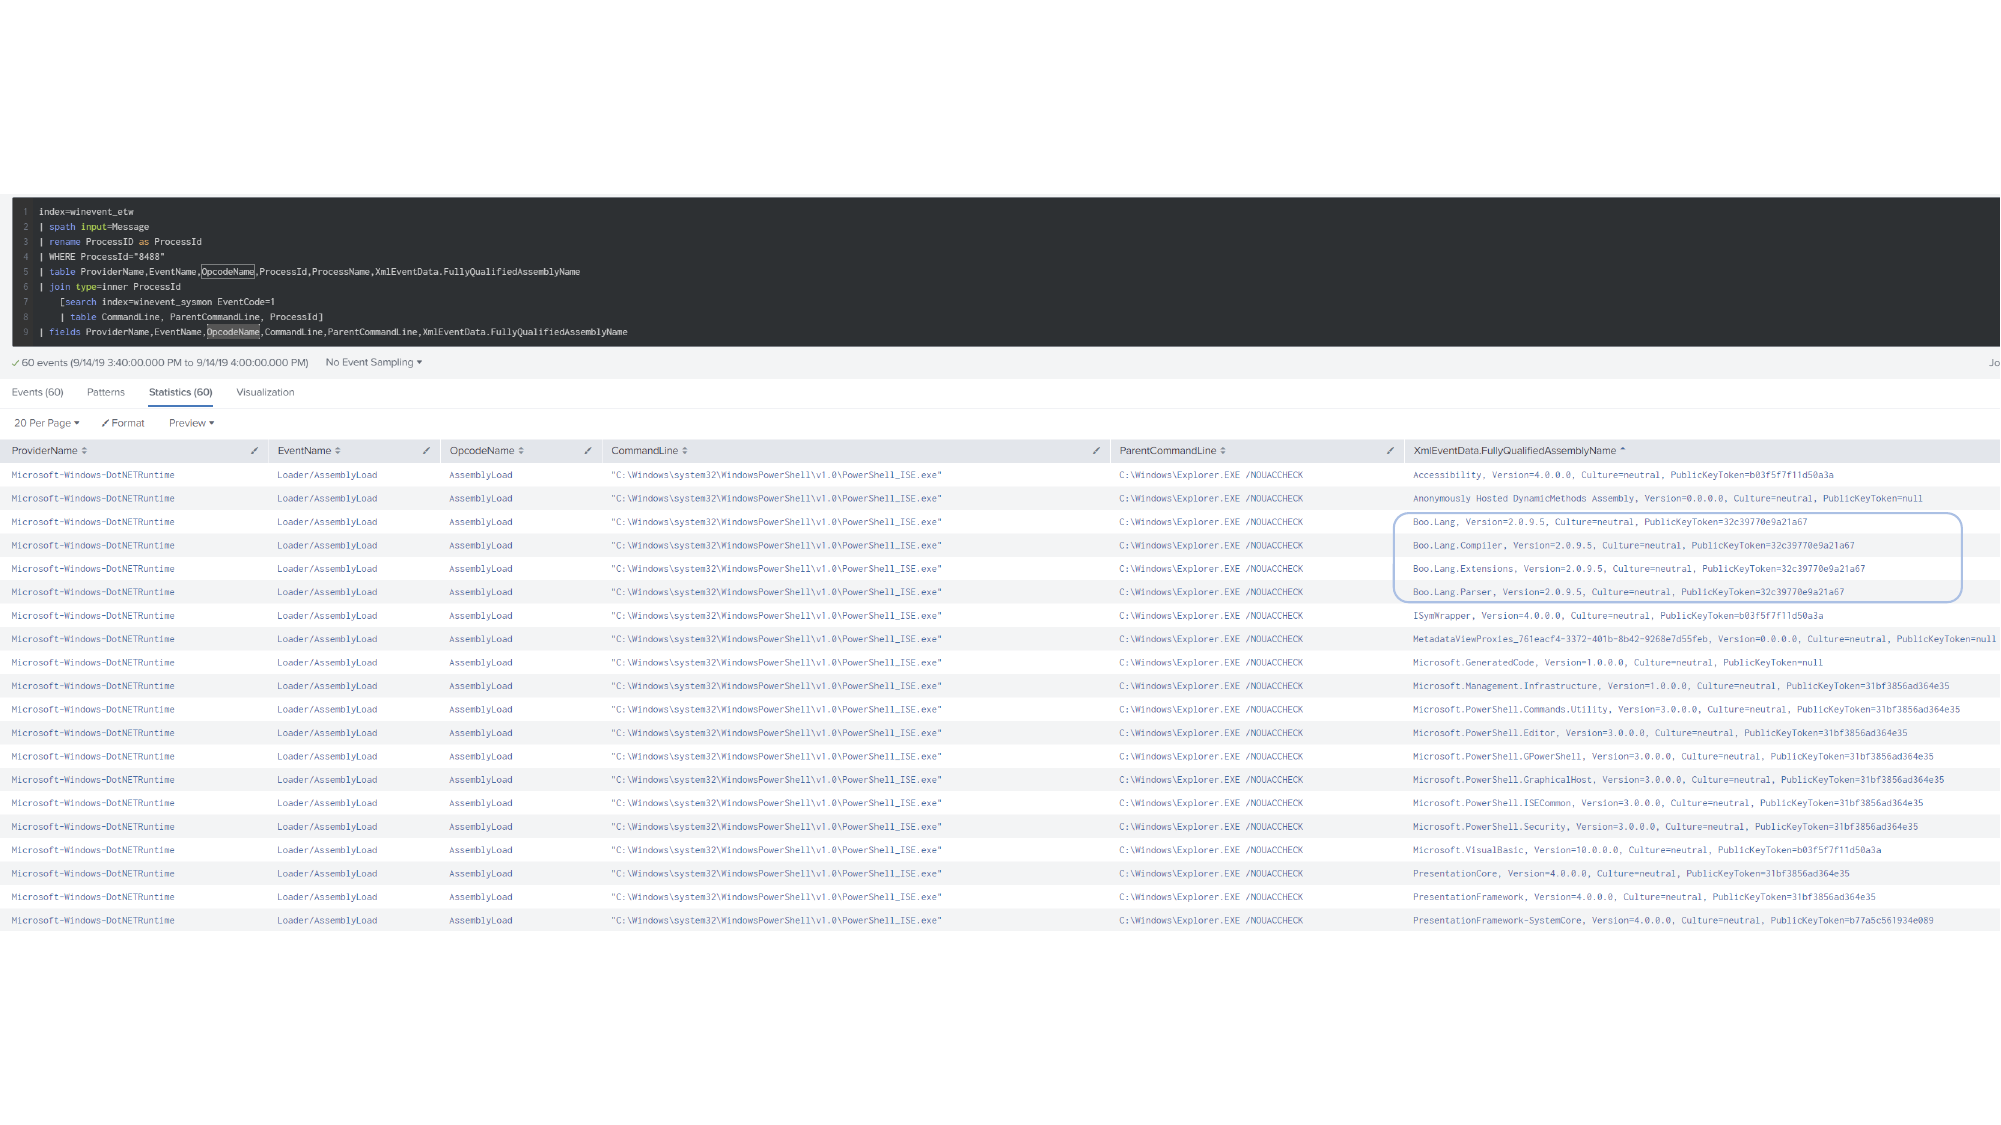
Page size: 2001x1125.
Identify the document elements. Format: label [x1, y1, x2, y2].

picture [0, 194, 2000, 931]
